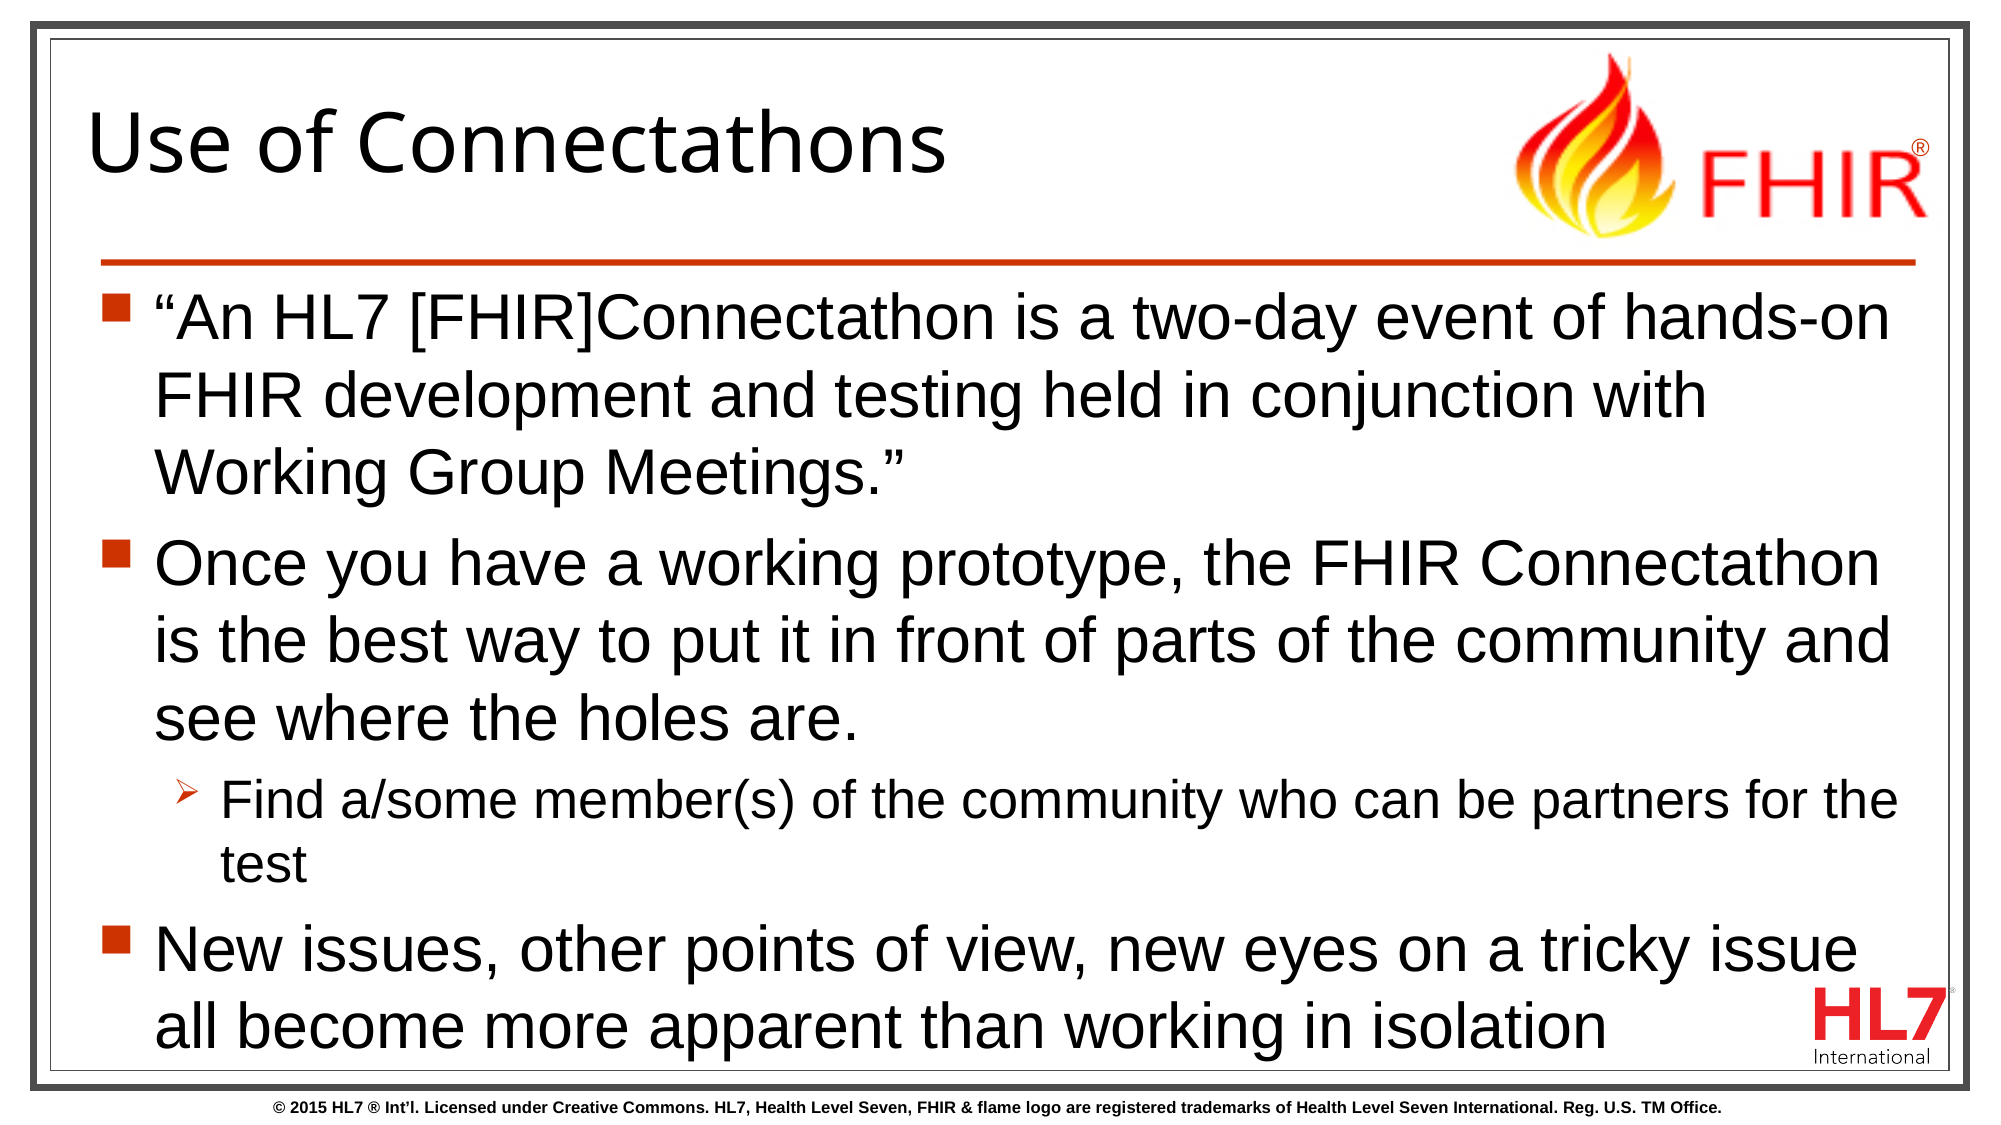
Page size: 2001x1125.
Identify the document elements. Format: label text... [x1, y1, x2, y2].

picture [1498, 42, 1944, 249]
title Use of Connectathons [70, 54, 1504, 244]
picture [1771, 937, 1999, 1114]
list “An HL7 [FHIR]Connectathon is a two-day event of hands-on FHIR development and testing held in conjunction with Working Group Meetings.” Once you have a working prototype, the FHIR Connectathon is the best way to put it in front of parts of the community and see where the holes are. Find a/some member(s) of the community who can be partners for the test New issues, other points of view, new eyes on a tricky issue all become more apparent than working in isolation [83, 267, 1917, 1027]
